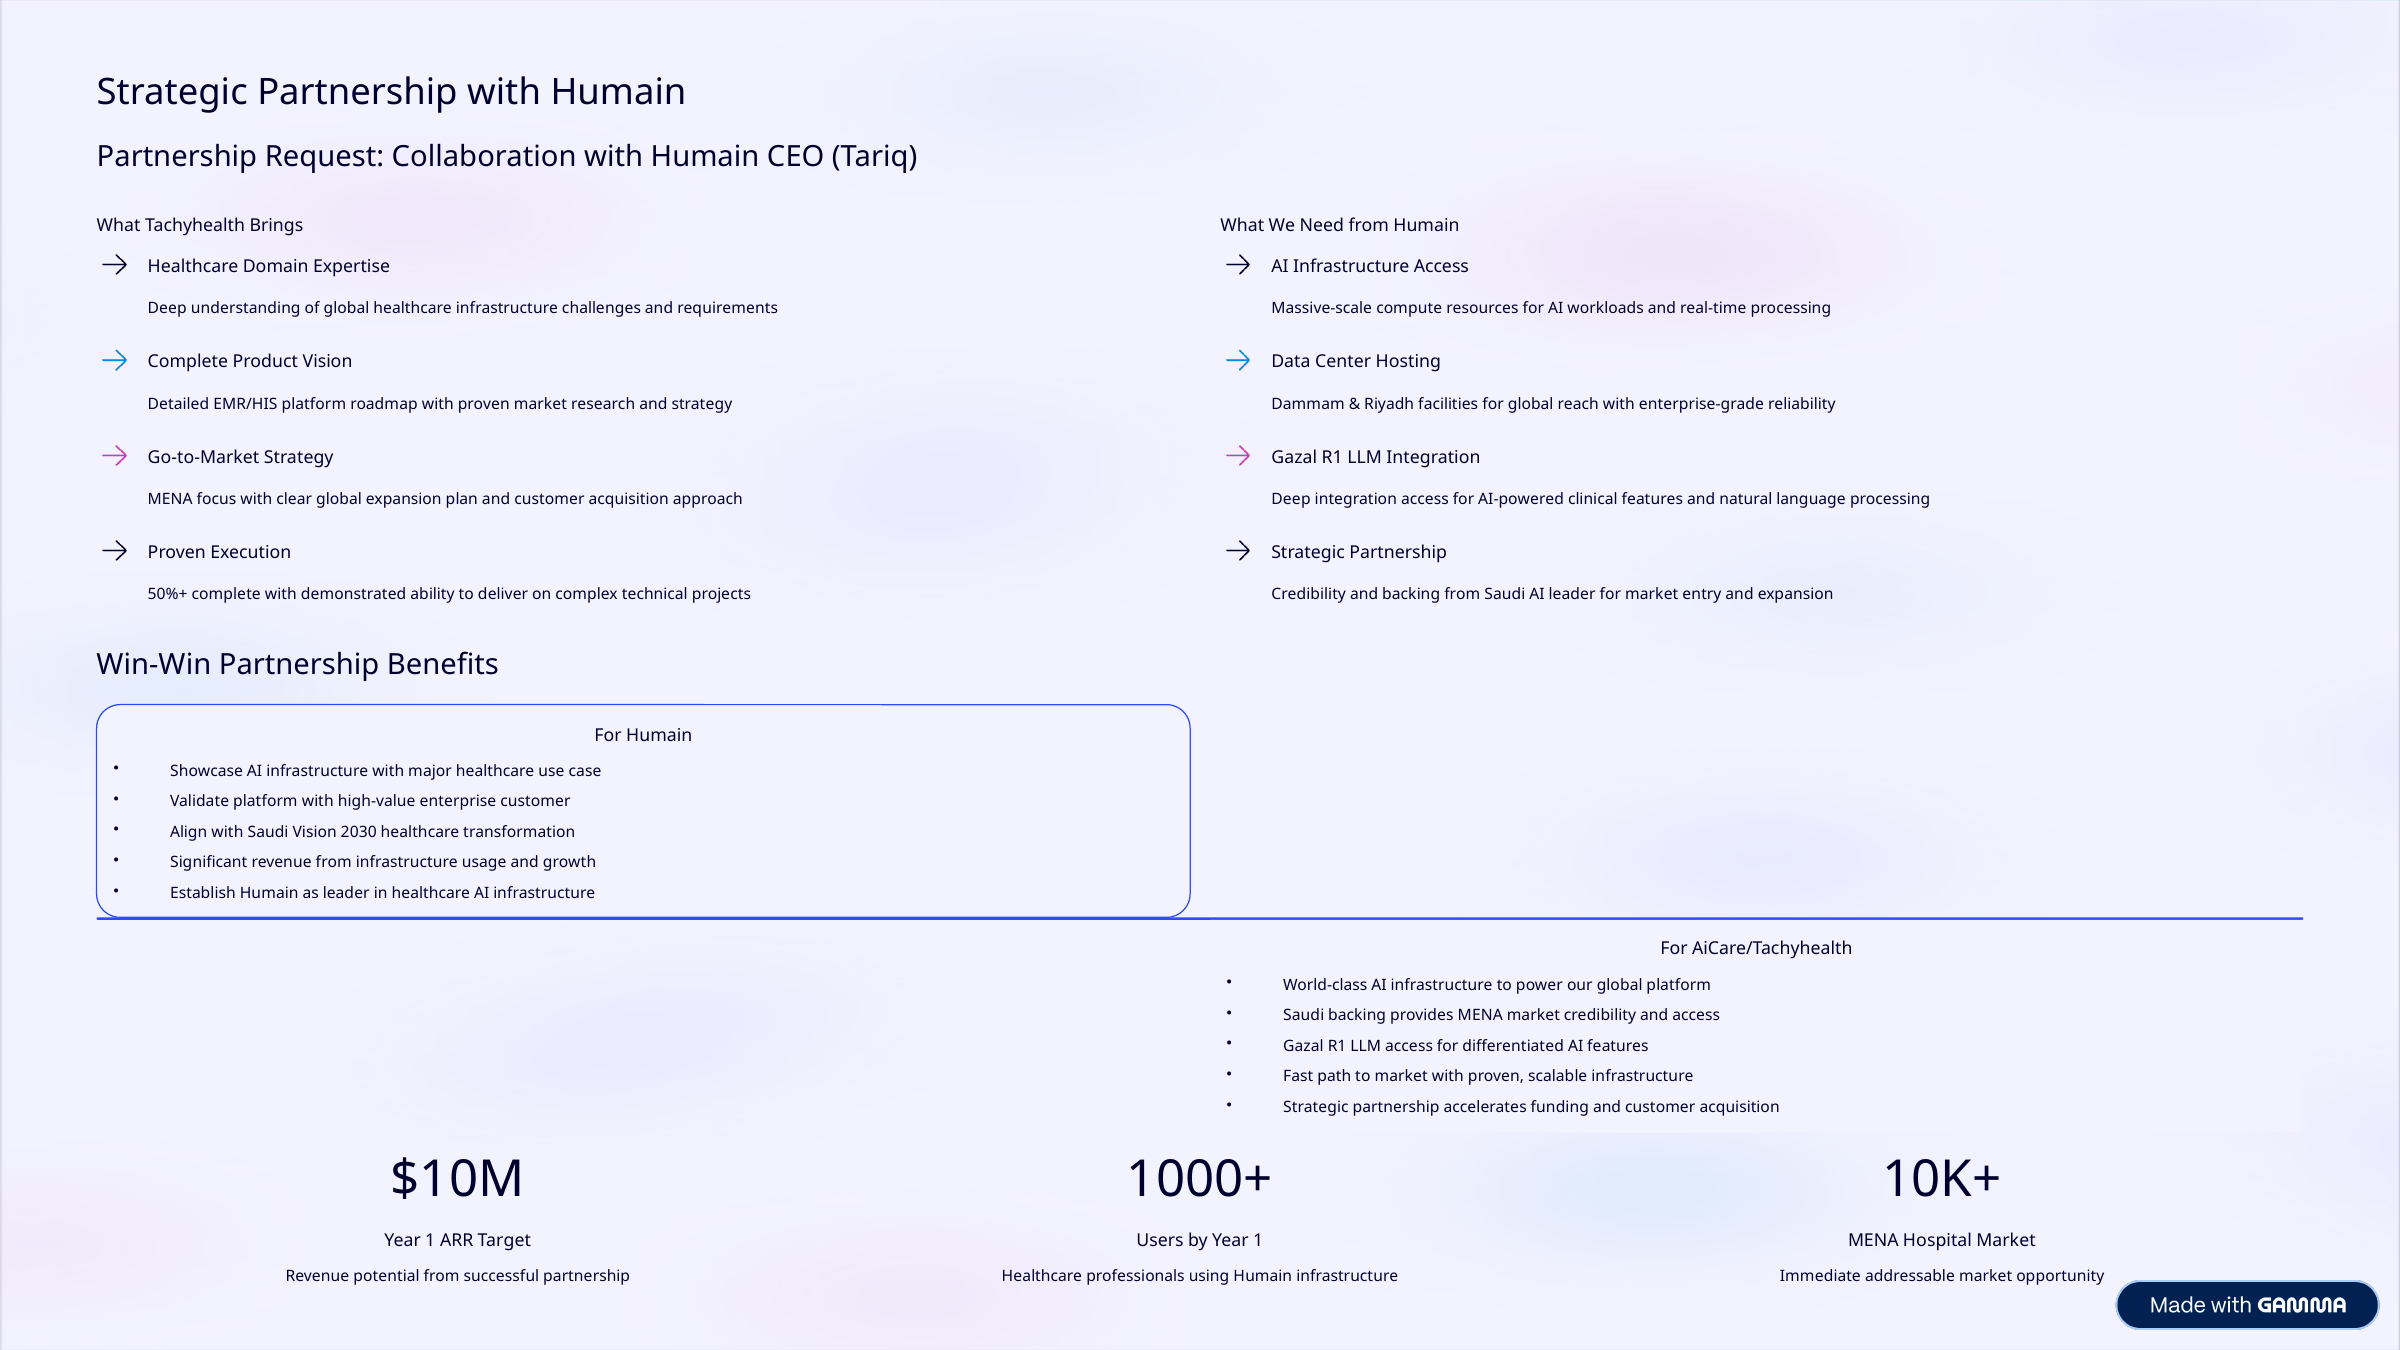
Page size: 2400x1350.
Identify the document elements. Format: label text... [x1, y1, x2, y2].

text_box 1000+ [838, 1155, 1562, 1208]
text_box $10M [96, 1155, 819, 1208]
text_box Detailed EMR/HIS platform roadmap with proven market research and strategy [147, 387, 1181, 413]
text_box For Humain [550, 721, 736, 745]
picture [102, 441, 127, 471]
text_box MENA focus with clear global expansion plan and customer acquisition approach [147, 482, 1181, 508]
text_box Strategic Partnership [1271, 539, 1457, 563]
text_box MENA Hospital Market [1845, 1227, 2039, 1251]
text_box Fast path to market with proven, scalable infrastructure [1226, 1059, 2287, 1085]
text_box Strategic partnership accelerates funding and customer acquisition [1226, 1090, 2287, 1116]
text_box [1209, 919, 2304, 1133]
picture [102, 345, 127, 376]
text_box Revenue potential from successful partnership [96, 1259, 819, 1285]
text_box AI Infrastructure Access [1271, 253, 1472, 277]
text_box Showcase AI infrastructure with major healthcare use case [113, 754, 1174, 780]
text_box Gazal R1 LLM access for differentiated AI features [1226, 1029, 2287, 1055]
text_box Gazal R1 LLM Integration [1271, 443, 1486, 467]
text_box [96, 704, 1191, 918]
text_box Healthcare Domain Expertise [147, 253, 394, 277]
text_box Align with Saudi Vision 2030 healthcare transformation [113, 815, 1174, 841]
text_box What We Need from Humain [1220, 212, 1468, 236]
text_box Deep integration access for AI-powered clinical features and natural language processing [1271, 482, 2305, 508]
picture [102, 250, 127, 281]
text_box Partnership Request: Collaboration with Humain CEO (Tariq) [96, 136, 914, 174]
text_box Dammam & Riyadh facilities for global reach with enterprise-grade reliability [1271, 387, 2305, 413]
text_box What Tachyhealth Brings [96, 212, 312, 236]
text_box 10K+ [1580, 1155, 2304, 1208]
text_box Year 1 ARR Target [365, 1227, 551, 1251]
text_box Establish Humain as leader in healthcare AI infrastructure [113, 876, 1174, 902]
text_box Saudi backing provides MENA market credibility and access [1226, 998, 2287, 1024]
text_box Complete Product Vision [147, 348, 357, 372]
picture [102, 536, 127, 566]
text_box Massive-scale compute resources for AI workloads and real-time processing [1271, 291, 2305, 317]
text_box Validate platform with high-value enterprise customer [113, 784, 1174, 810]
picture [1226, 345, 1250, 376]
text_box World-class AI infrastructure to power our global platform [1226, 968, 2287, 994]
text_box 50%+ complete with demonstrated ability to deliver on complex technical projects [147, 577, 1181, 603]
text_box Credibility and backing from Saudi AI leader for market entry and expansion [1271, 577, 2305, 603]
text_box Proven Execution [147, 539, 333, 563]
text_box For AiCare/Tachyhealth [1657, 935, 1856, 959]
picture [1226, 441, 1250, 471]
text_box Data Center Hosting [1271, 348, 1457, 372]
picture [1226, 250, 1250, 281]
text_box Win-Win Partnership Benefits [96, 644, 507, 682]
text_box Go-to-Market Strategy [147, 443, 341, 467]
text_box Healthcare professionals using Humain infrastructure [838, 1259, 1562, 1285]
picture [2106, 1271, 2389, 1339]
text_box Significant revenue from infrastructure usage and growth [113, 845, 1174, 872]
text_box Users by Year 1 [1107, 1227, 1293, 1251]
text_box Immediate addressable market opportunity [1580, 1259, 2304, 1285]
text_box Strategic Partnership with Humain [96, 66, 680, 113]
text_box Deep understanding of global healthcare infrastructure challenges and requirements [147, 291, 1181, 317]
picture [1226, 536, 1250, 566]
